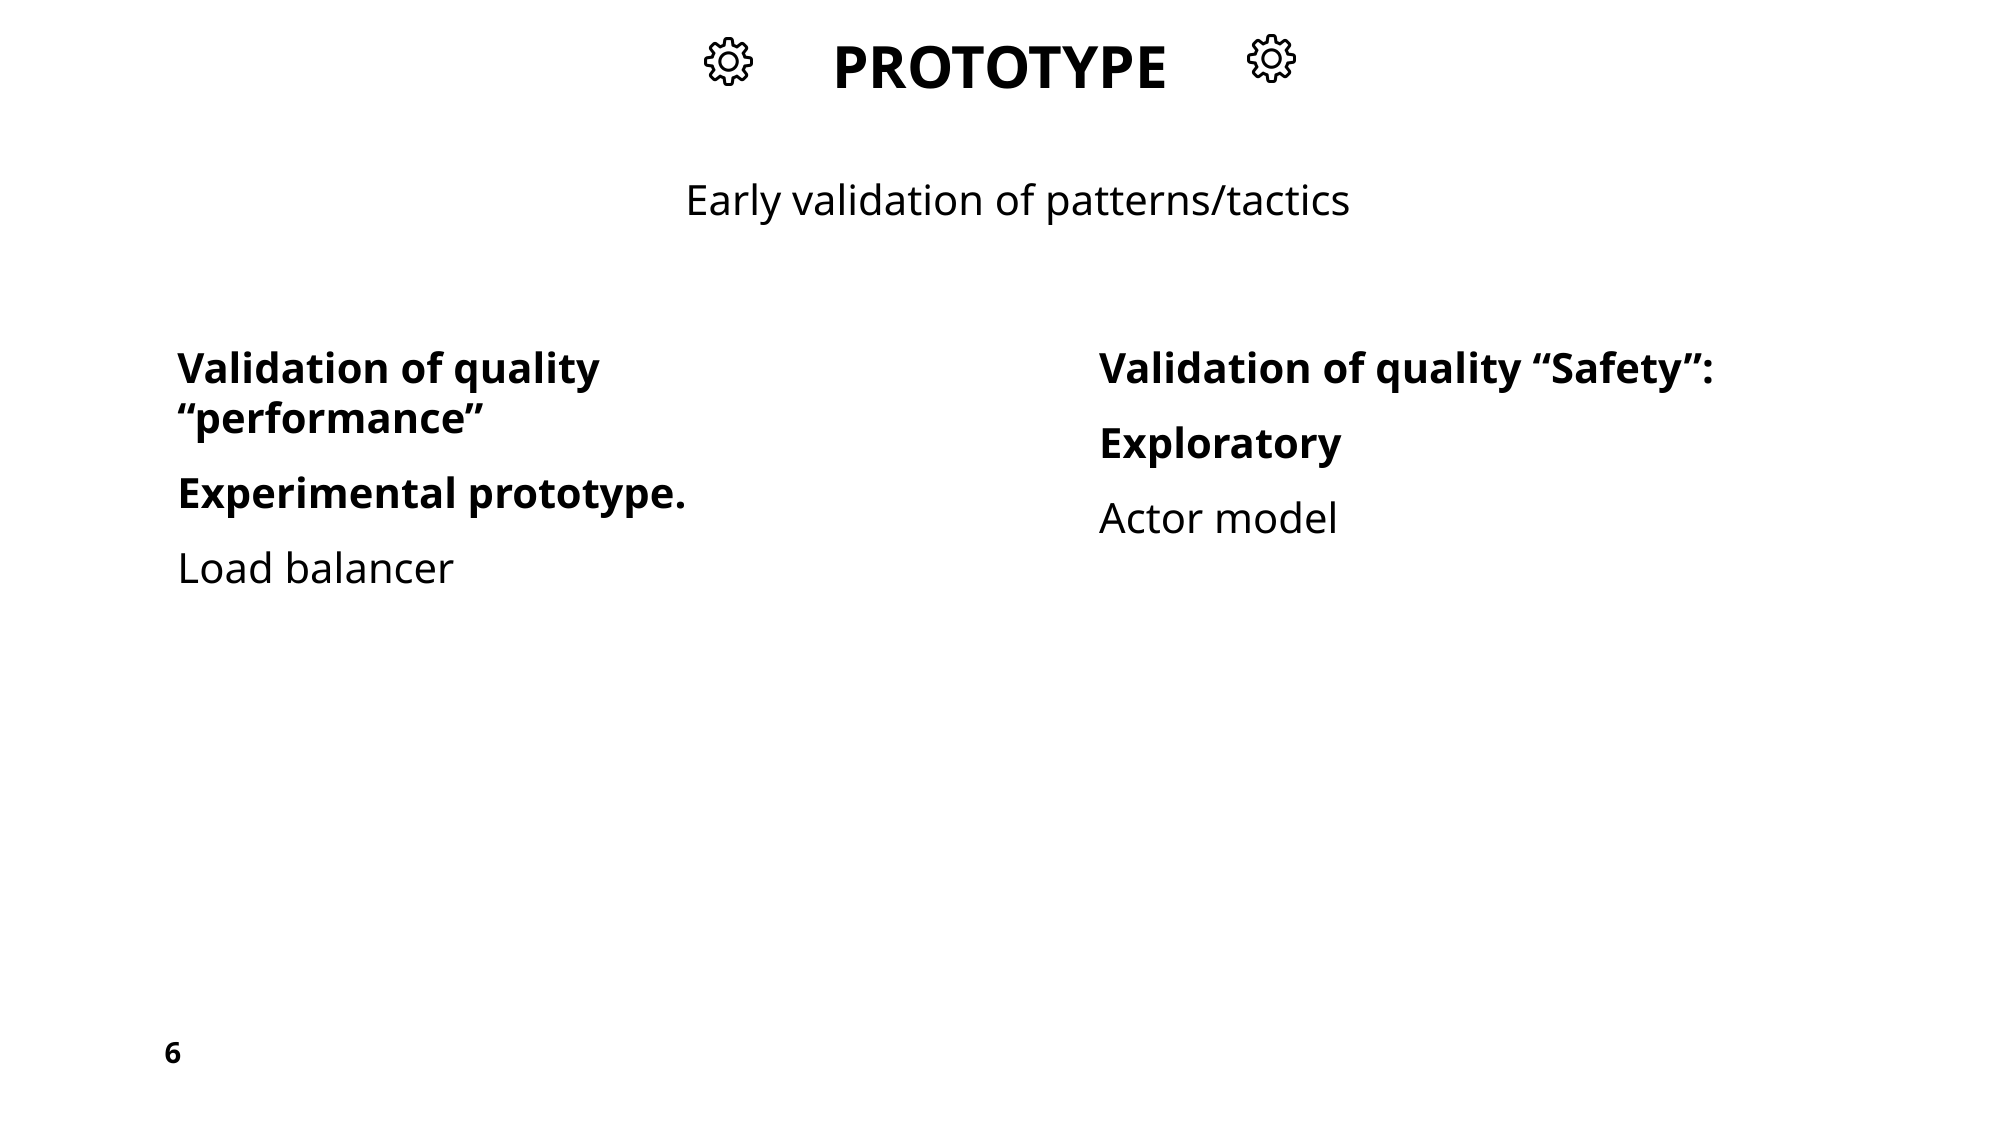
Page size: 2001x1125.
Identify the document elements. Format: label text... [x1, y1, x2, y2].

slide_number 6 [149, 1024, 588, 1085]
text_box Validation of quality “performance” Experimental prototype. Load balancer [162, 334, 897, 979]
text_box Prototype [146, 0, 1854, 109]
text_box Validation of quality “Safety”: Exploratory Actor model [1084, 334, 1819, 747]
list Early validation of patterns/tactics [670, 165, 1452, 298]
picture [1247, 34, 1296, 83]
picture [704, 37, 753, 86]
